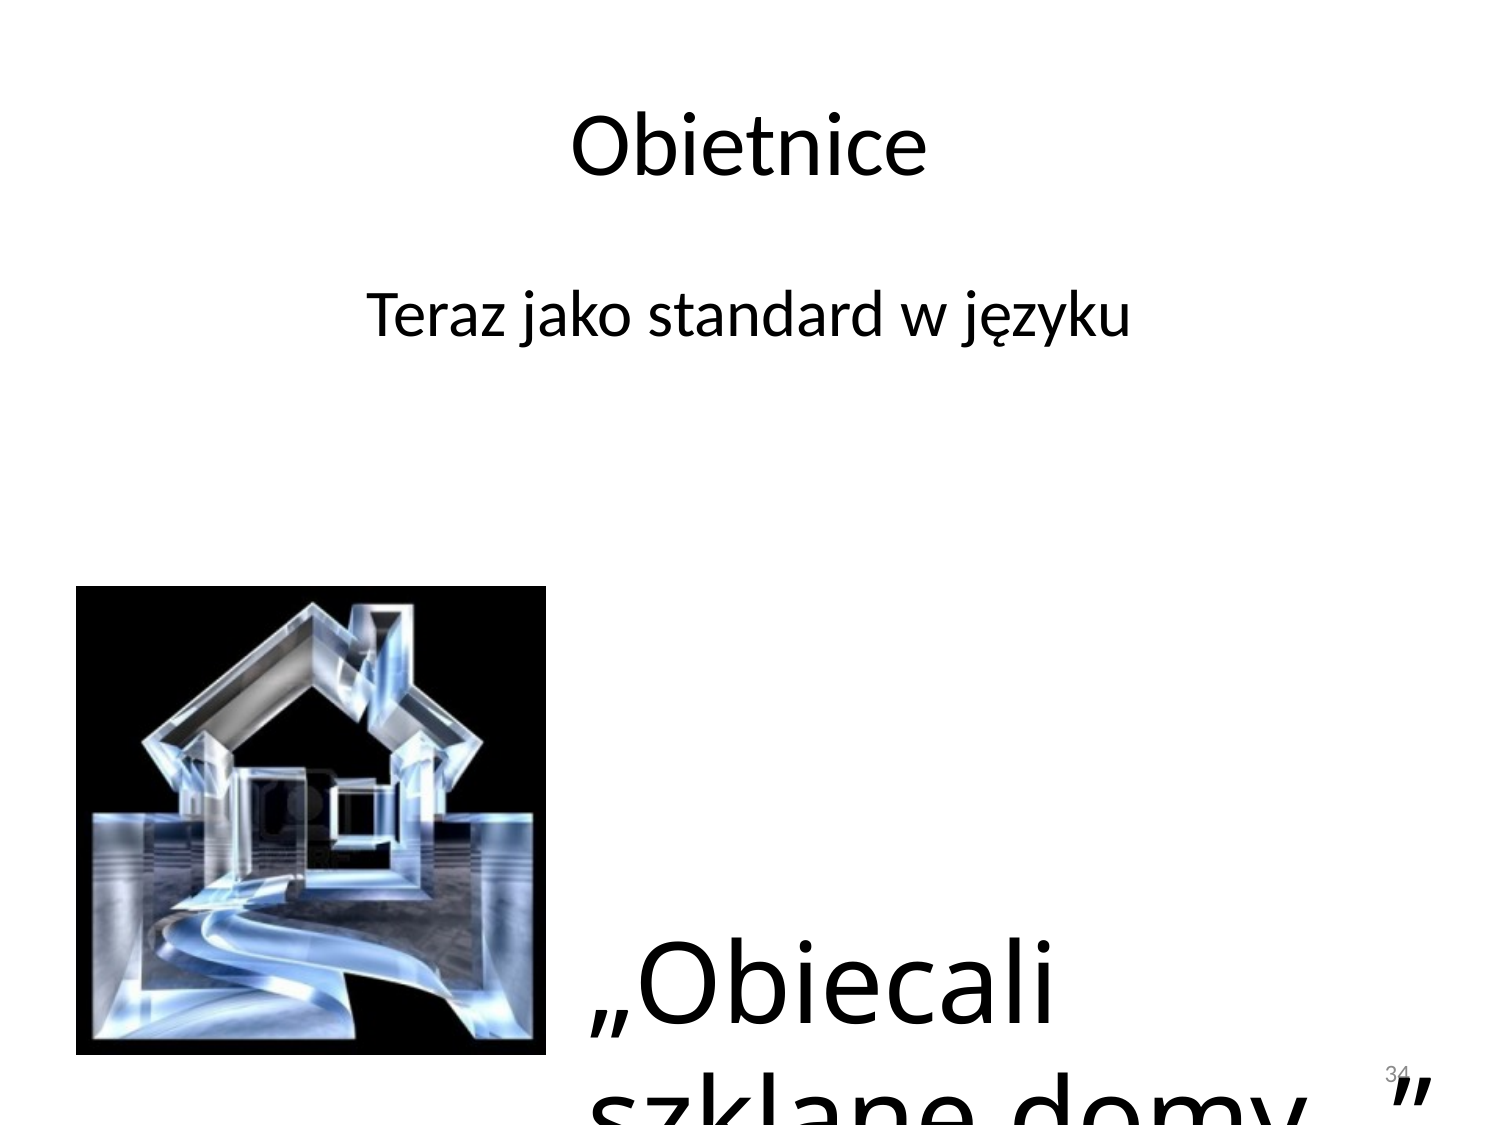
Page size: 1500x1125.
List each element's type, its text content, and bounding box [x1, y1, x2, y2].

text_box „Obiecali szklane domy…” [572, 903, 1484, 1125]
list Teraz jako standard w języku [75, 262, 1425, 1005]
picture [76, 585, 546, 1056]
title Obietnice [75, 45, 1425, 233]
slide_number 34 [1074, 1042, 1425, 1103]
